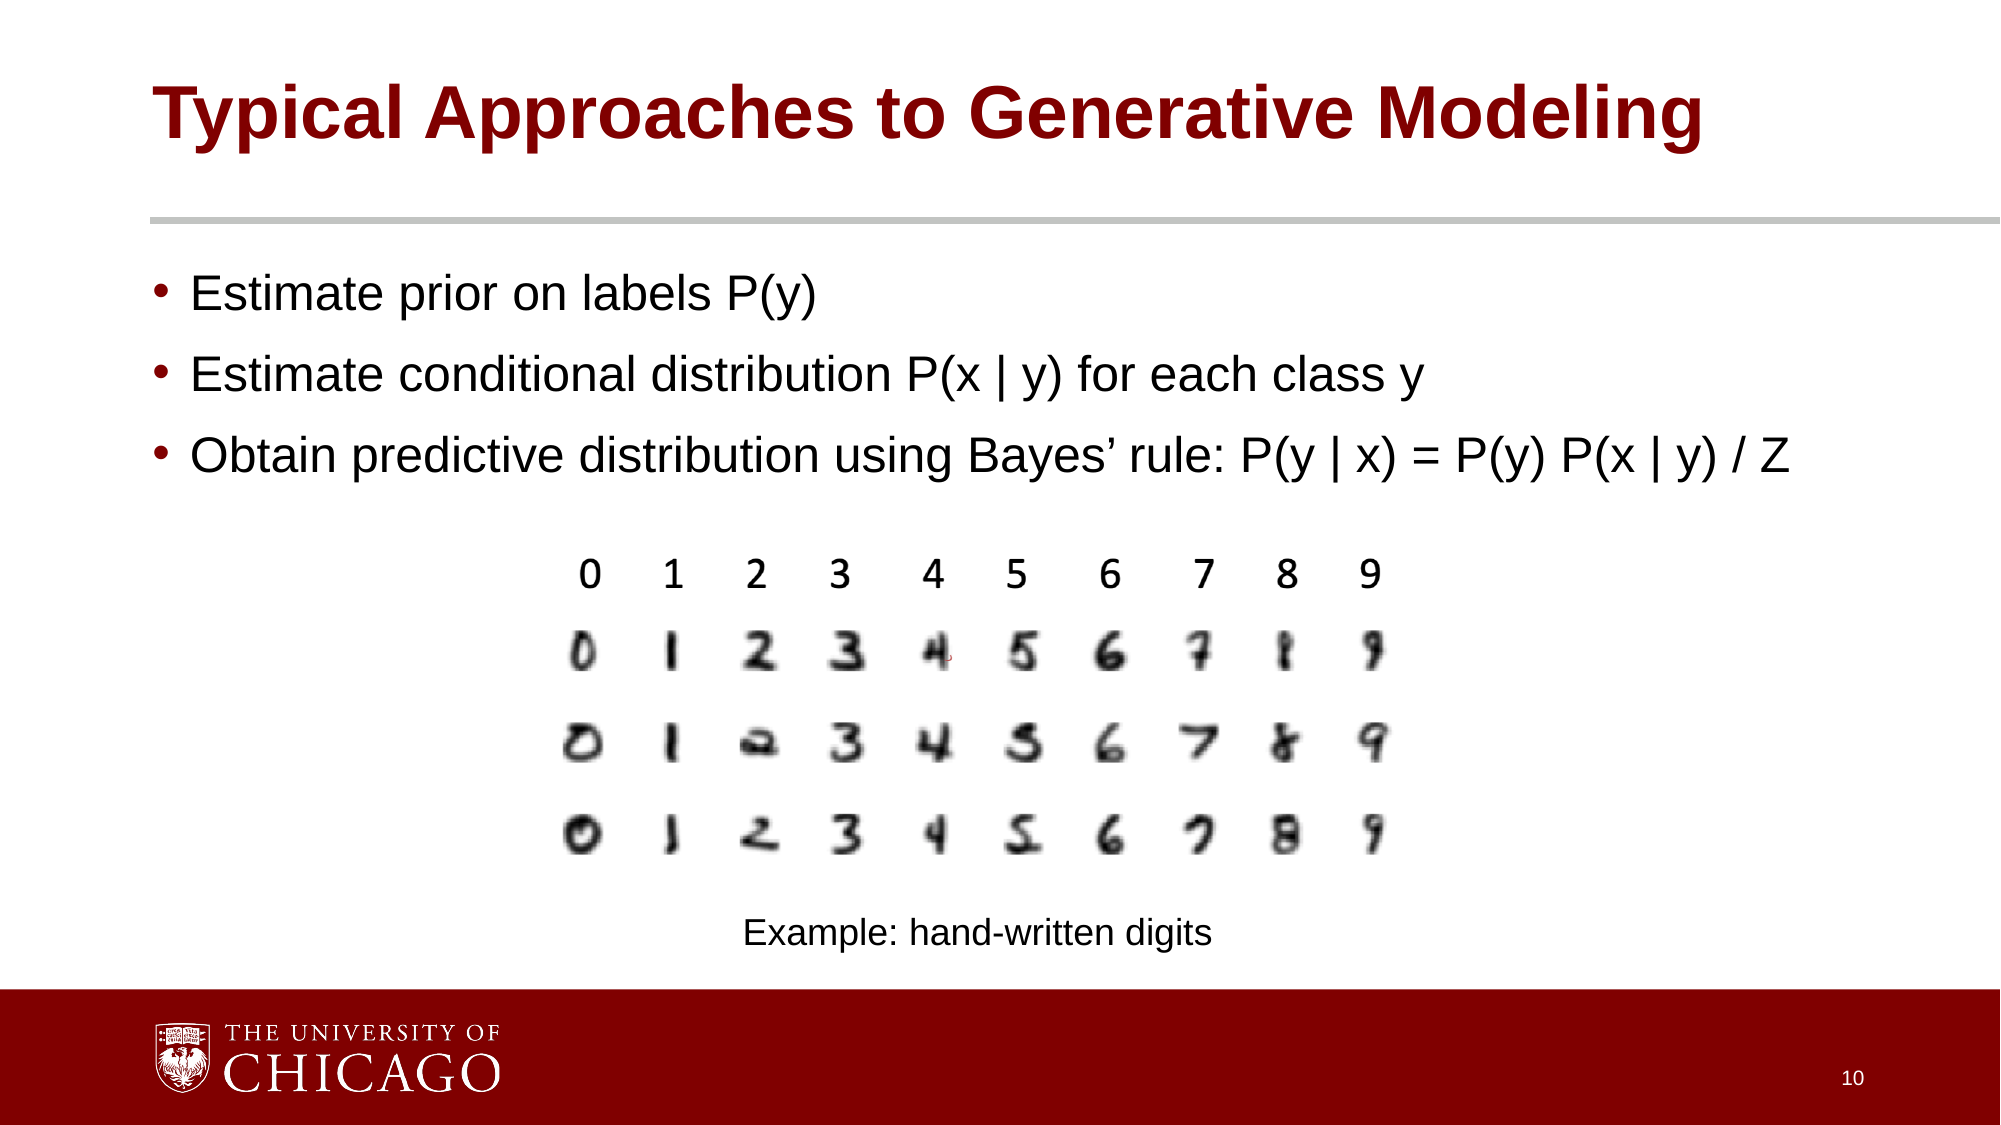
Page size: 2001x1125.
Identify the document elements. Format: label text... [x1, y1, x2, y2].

list Estimate prior on labels P(y) Estimate conditional distribution P(x | y) for each class y Obtain predictive distribution using Bayes’ rule: P(y | x) = P(y) P(x | y) / Z [137, 253, 1863, 936]
title Typical Approaches to Generative Modeling [137, 0, 1863, 218]
slide_number 10 [1412, 1046, 1880, 1107]
text_box Example: hand-written digits [727, 900, 1228, 960]
picture [562, 554, 1394, 865]
